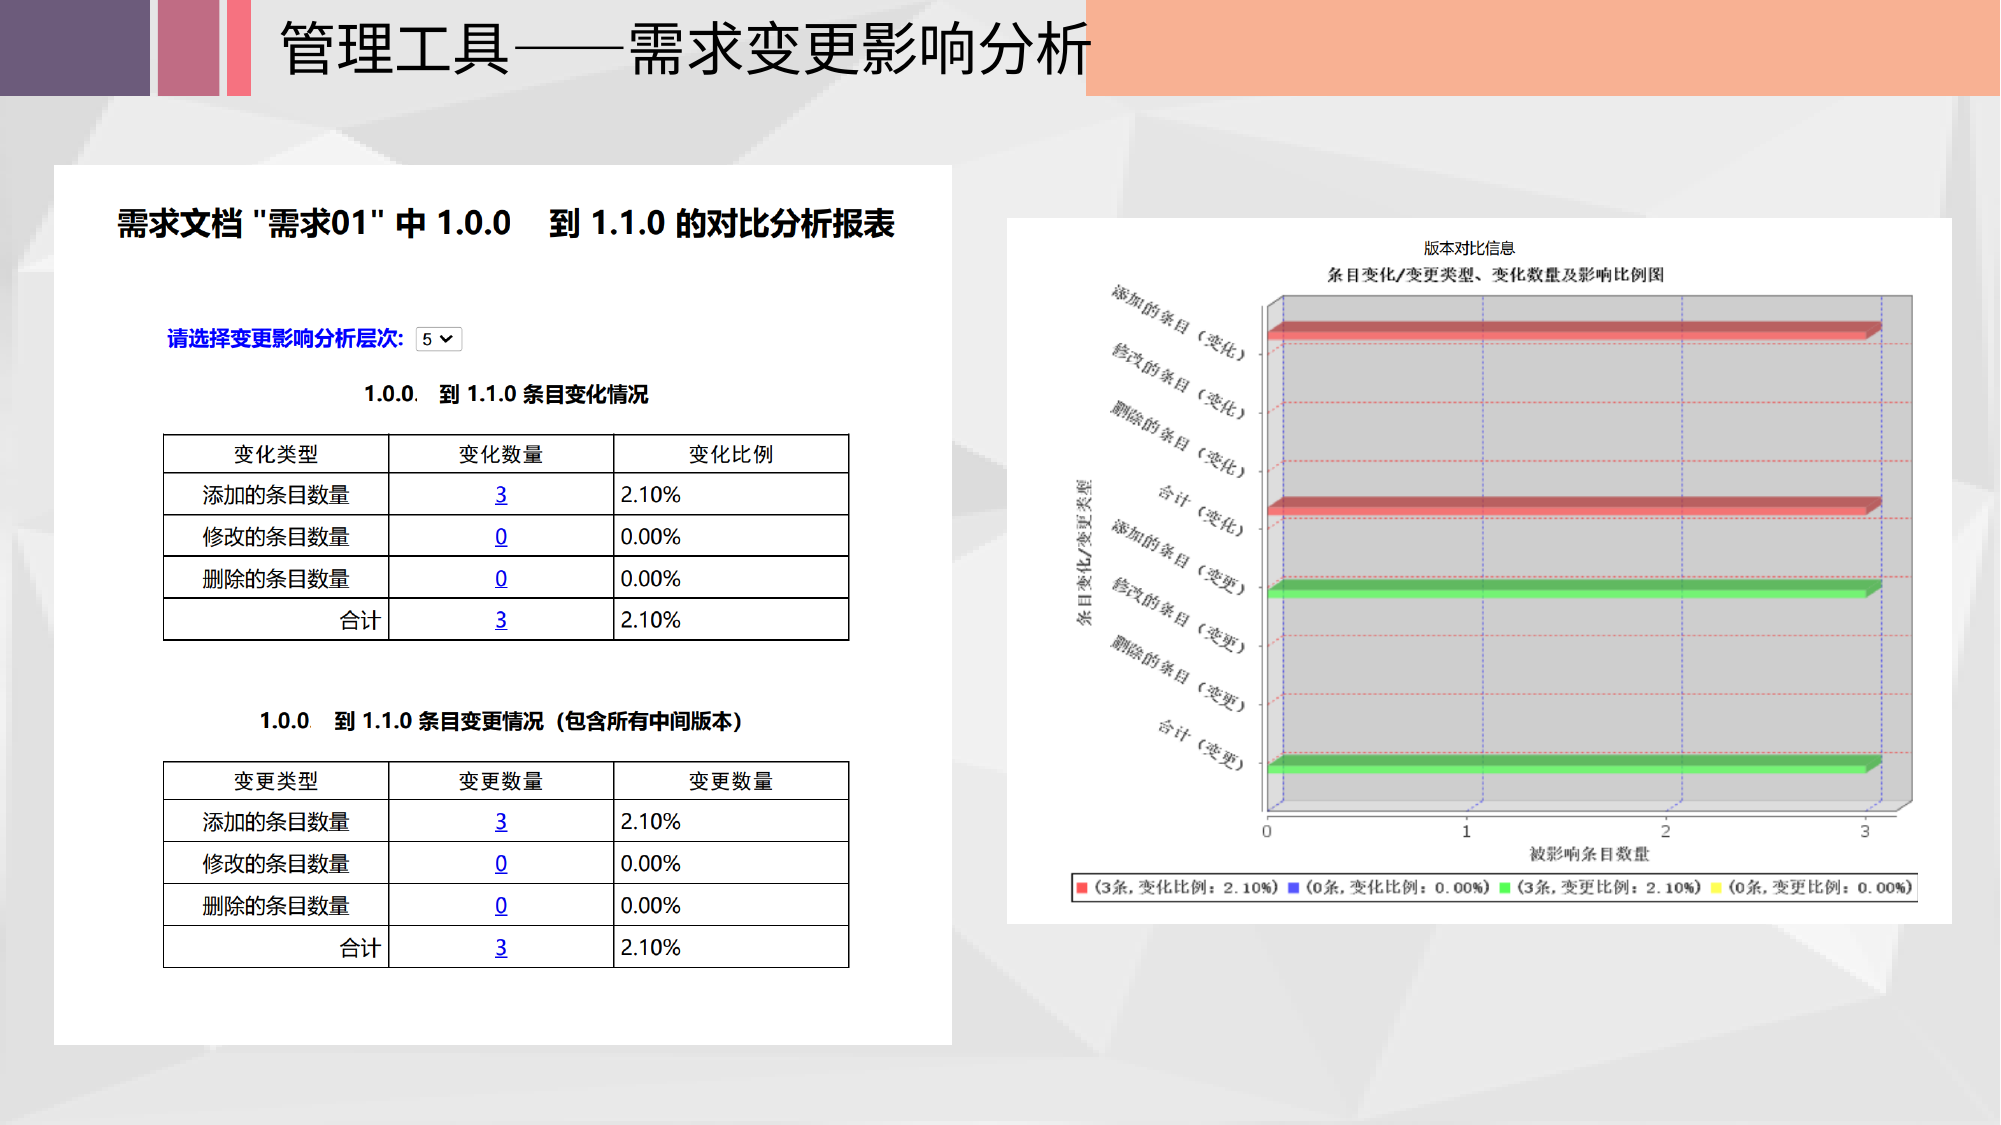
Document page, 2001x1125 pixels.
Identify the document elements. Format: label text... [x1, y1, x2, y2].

text_box [157, 0, 220, 96]
text_box [227, 0, 251, 96]
text_box [0, 0, 150, 96]
text_box [1086, 0, 2000, 96]
text_box 管理工具——需求变更影响分析 [263, 5, 1109, 90]
picture [0, 0, 2001, 1125]
